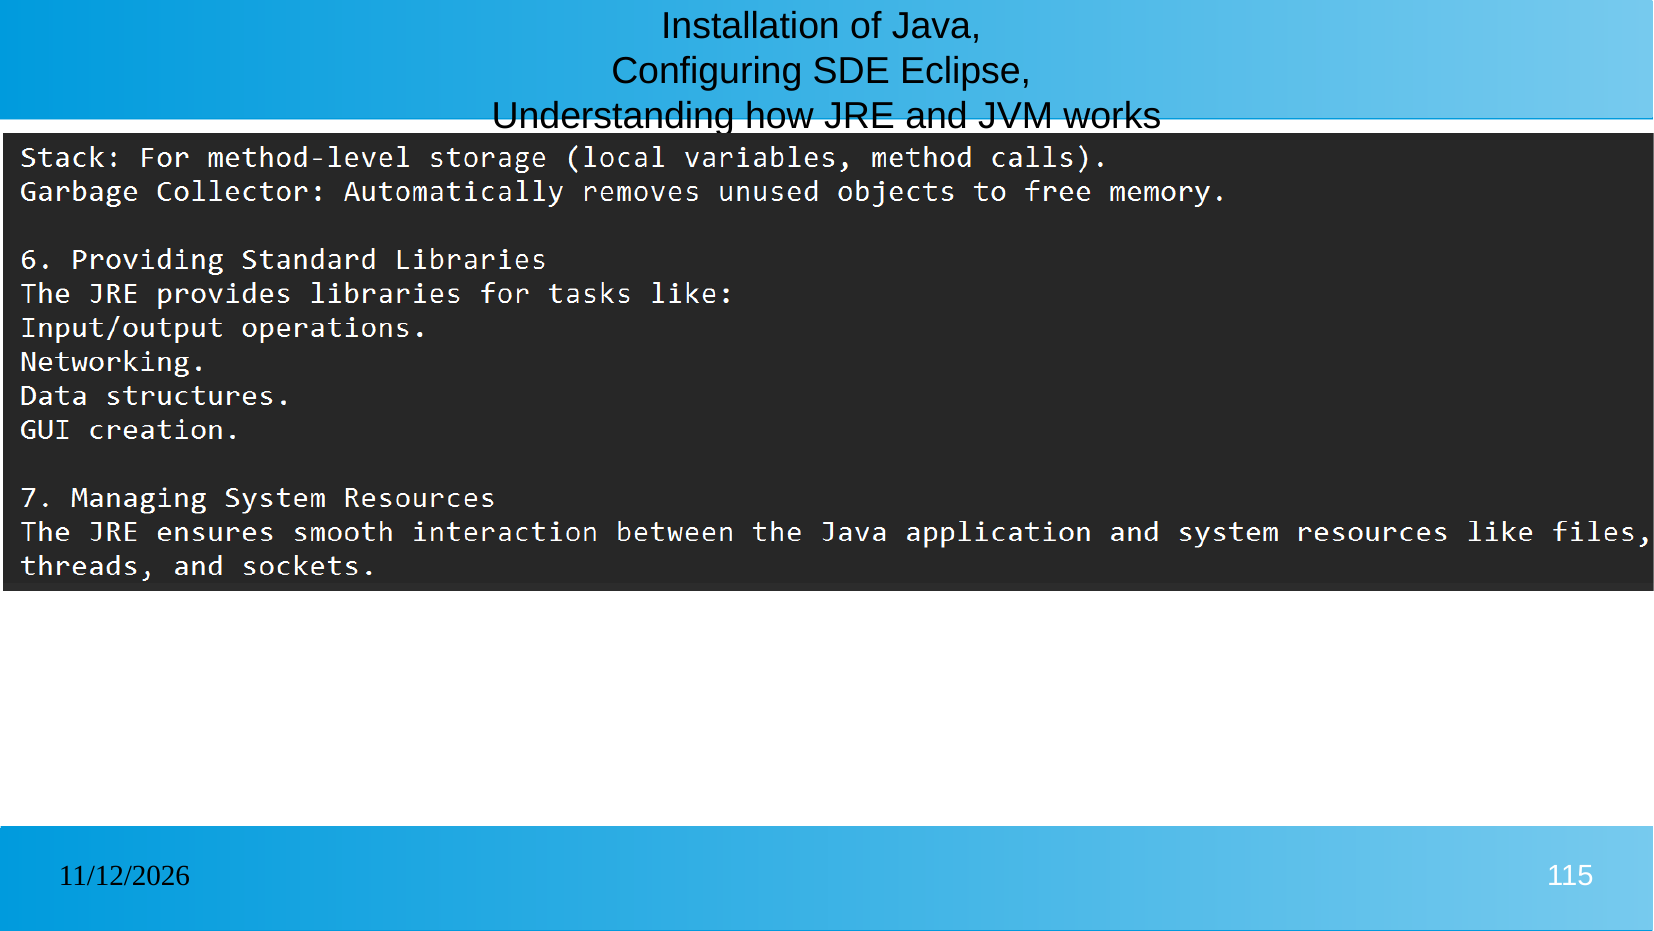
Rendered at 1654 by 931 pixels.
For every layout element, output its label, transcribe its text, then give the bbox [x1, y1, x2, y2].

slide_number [59, 856, 443, 915]
slide_number 174 [712, 14, 720, 29]
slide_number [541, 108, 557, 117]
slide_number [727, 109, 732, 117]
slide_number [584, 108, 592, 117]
title Installation of Java, Configuring SDE Eclipse, Understanding how JRE and JVM works [59, 29, 1594, 108]
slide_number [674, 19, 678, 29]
picture [3, 132, 1654, 591]
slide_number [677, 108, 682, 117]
slide_number 115 [1210, 856, 1594, 915]
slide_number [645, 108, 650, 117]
slide_number 174 [725, 18, 739, 29]
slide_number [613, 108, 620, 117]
